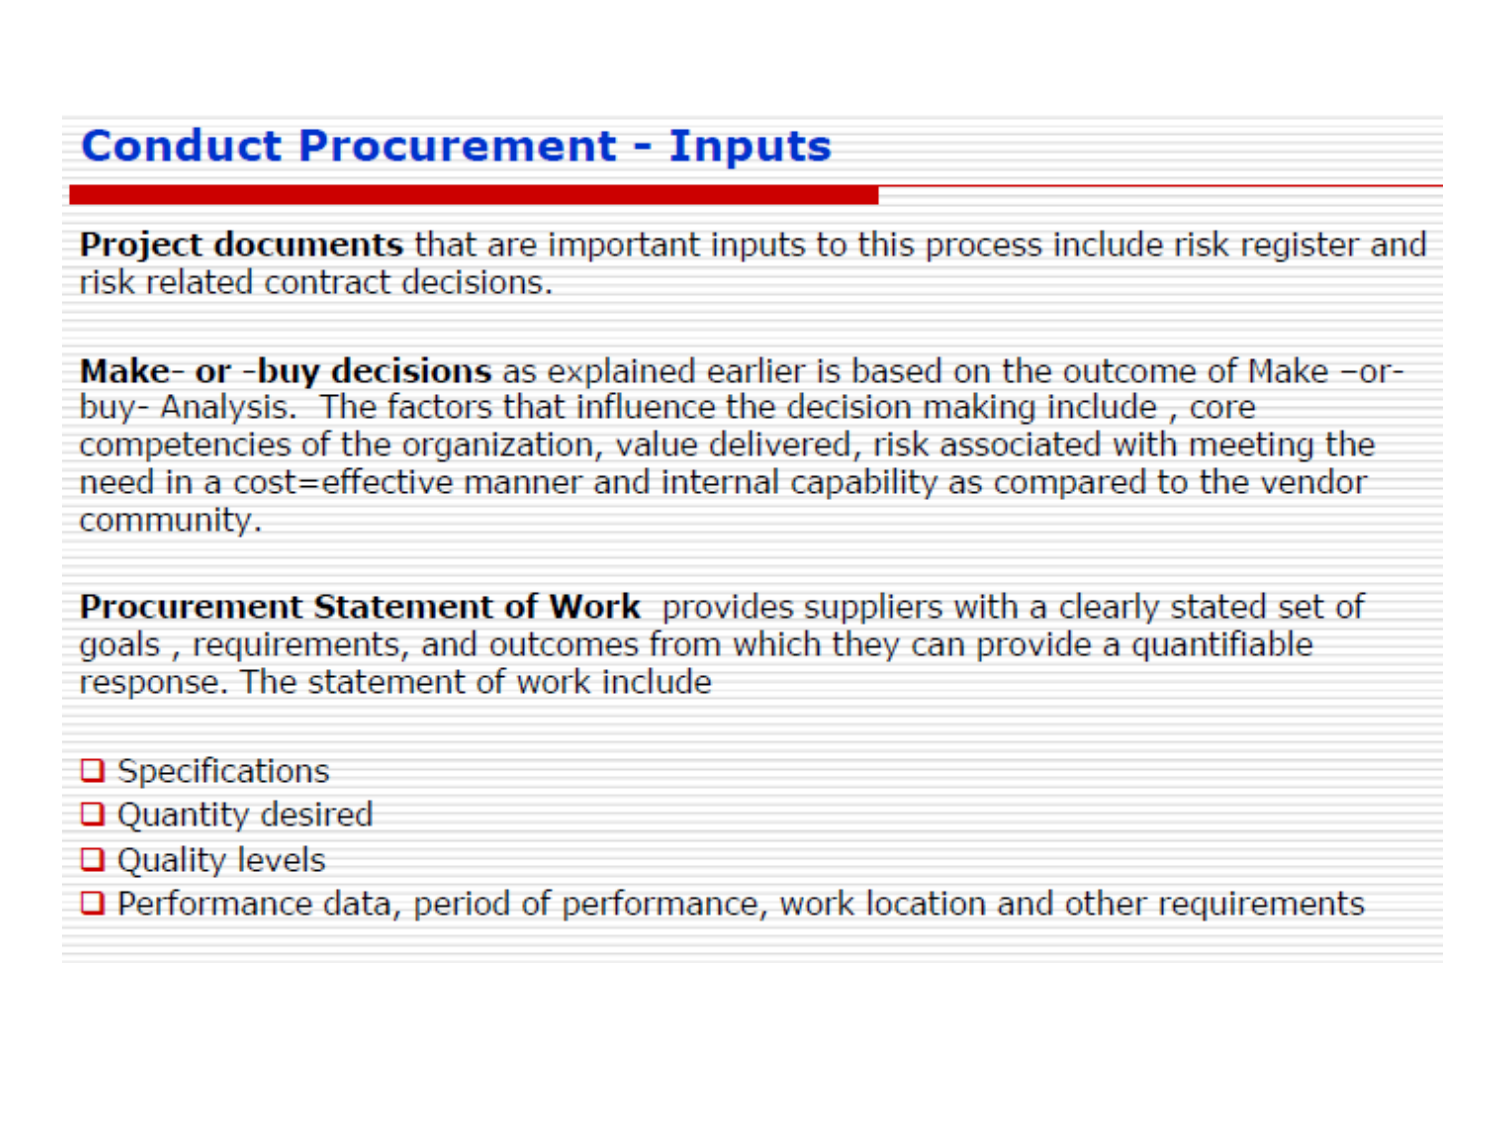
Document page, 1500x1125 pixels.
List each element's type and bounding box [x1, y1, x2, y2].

picture [62, 112, 1443, 963]
